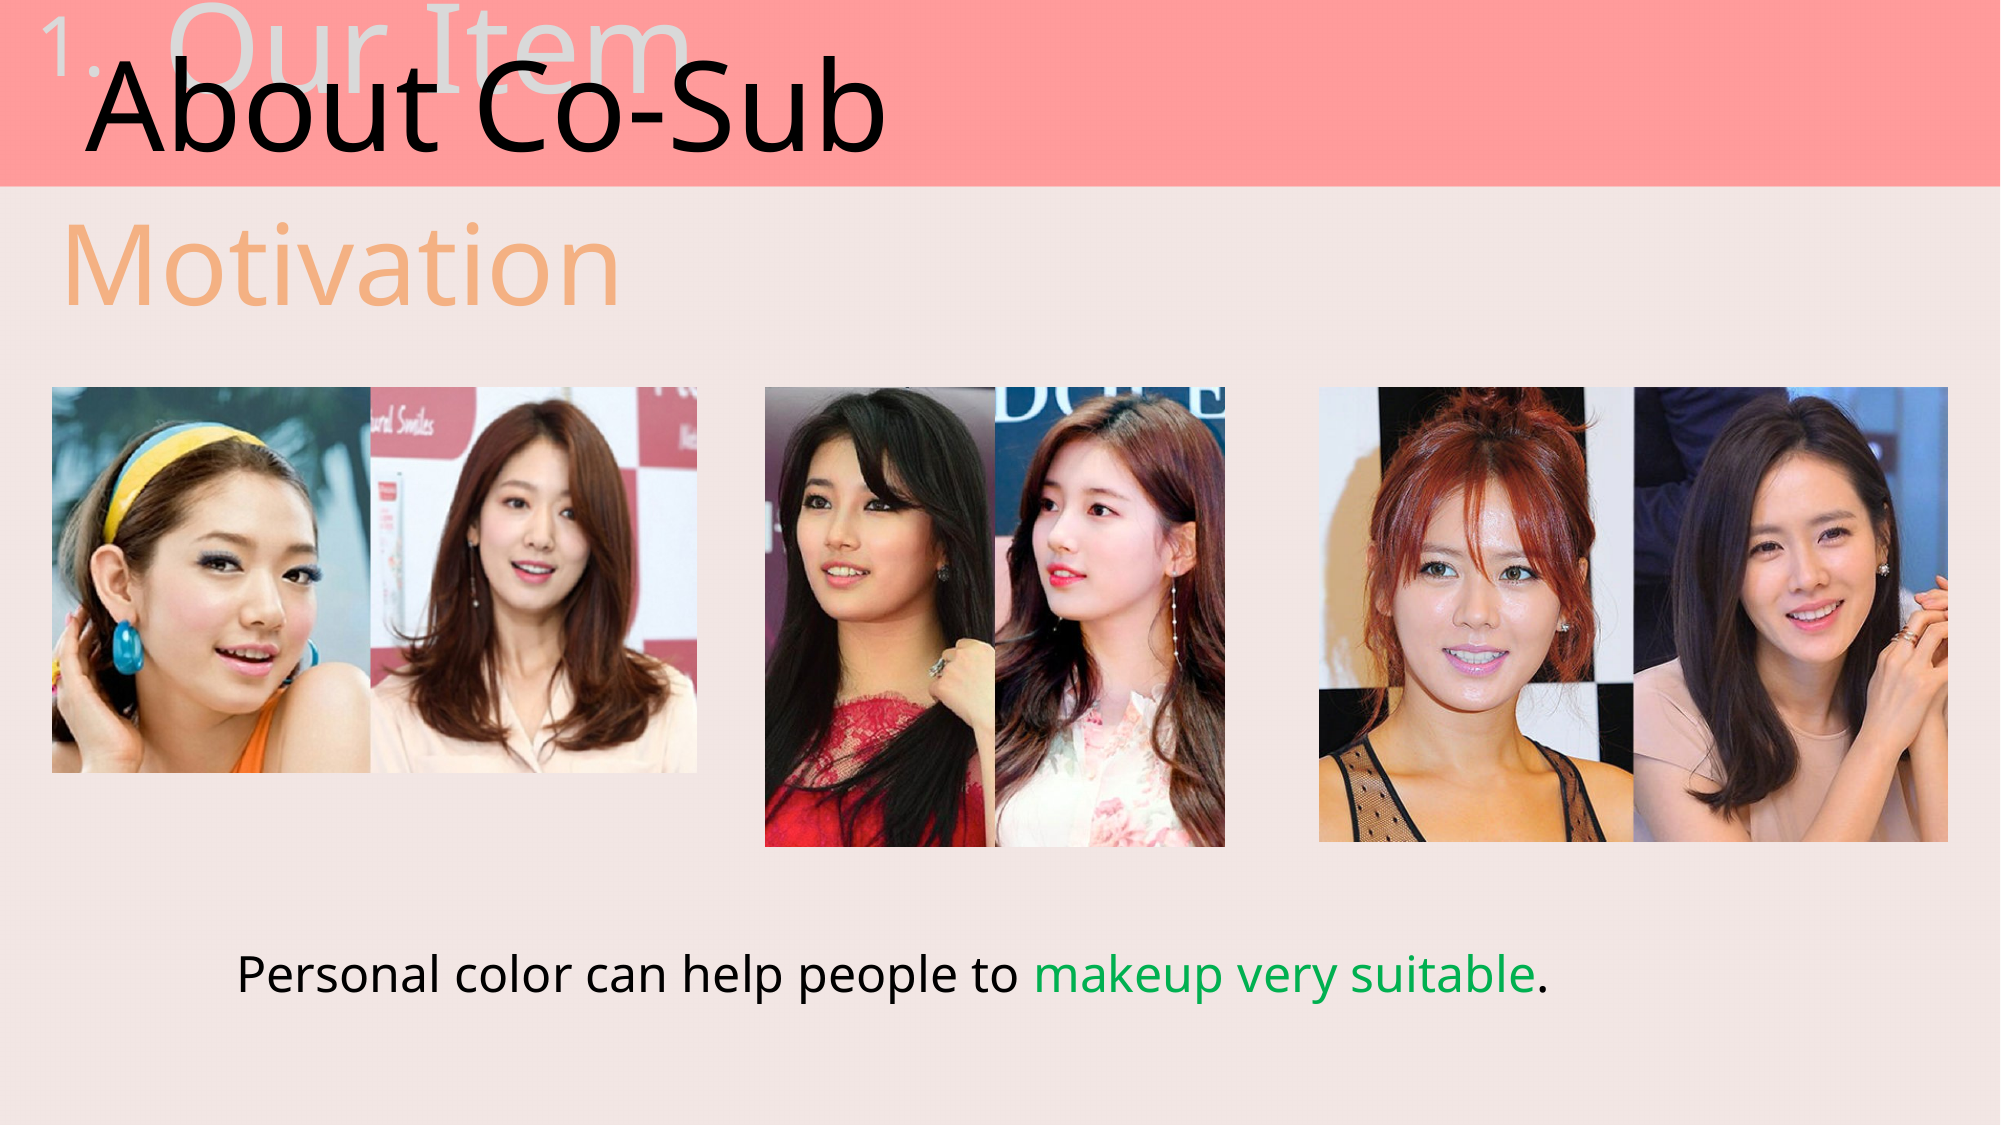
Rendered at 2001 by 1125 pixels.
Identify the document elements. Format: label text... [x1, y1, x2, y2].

text_box About Co-Sub [70, 19, 1080, 185]
text_box Motivation [43, 186, 640, 336]
picture [0, 0, 2001, 1125]
text_box Personal color can help people to makeup very suitable. [221, 935, 1770, 1011]
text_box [25, 0, 746, 128]
